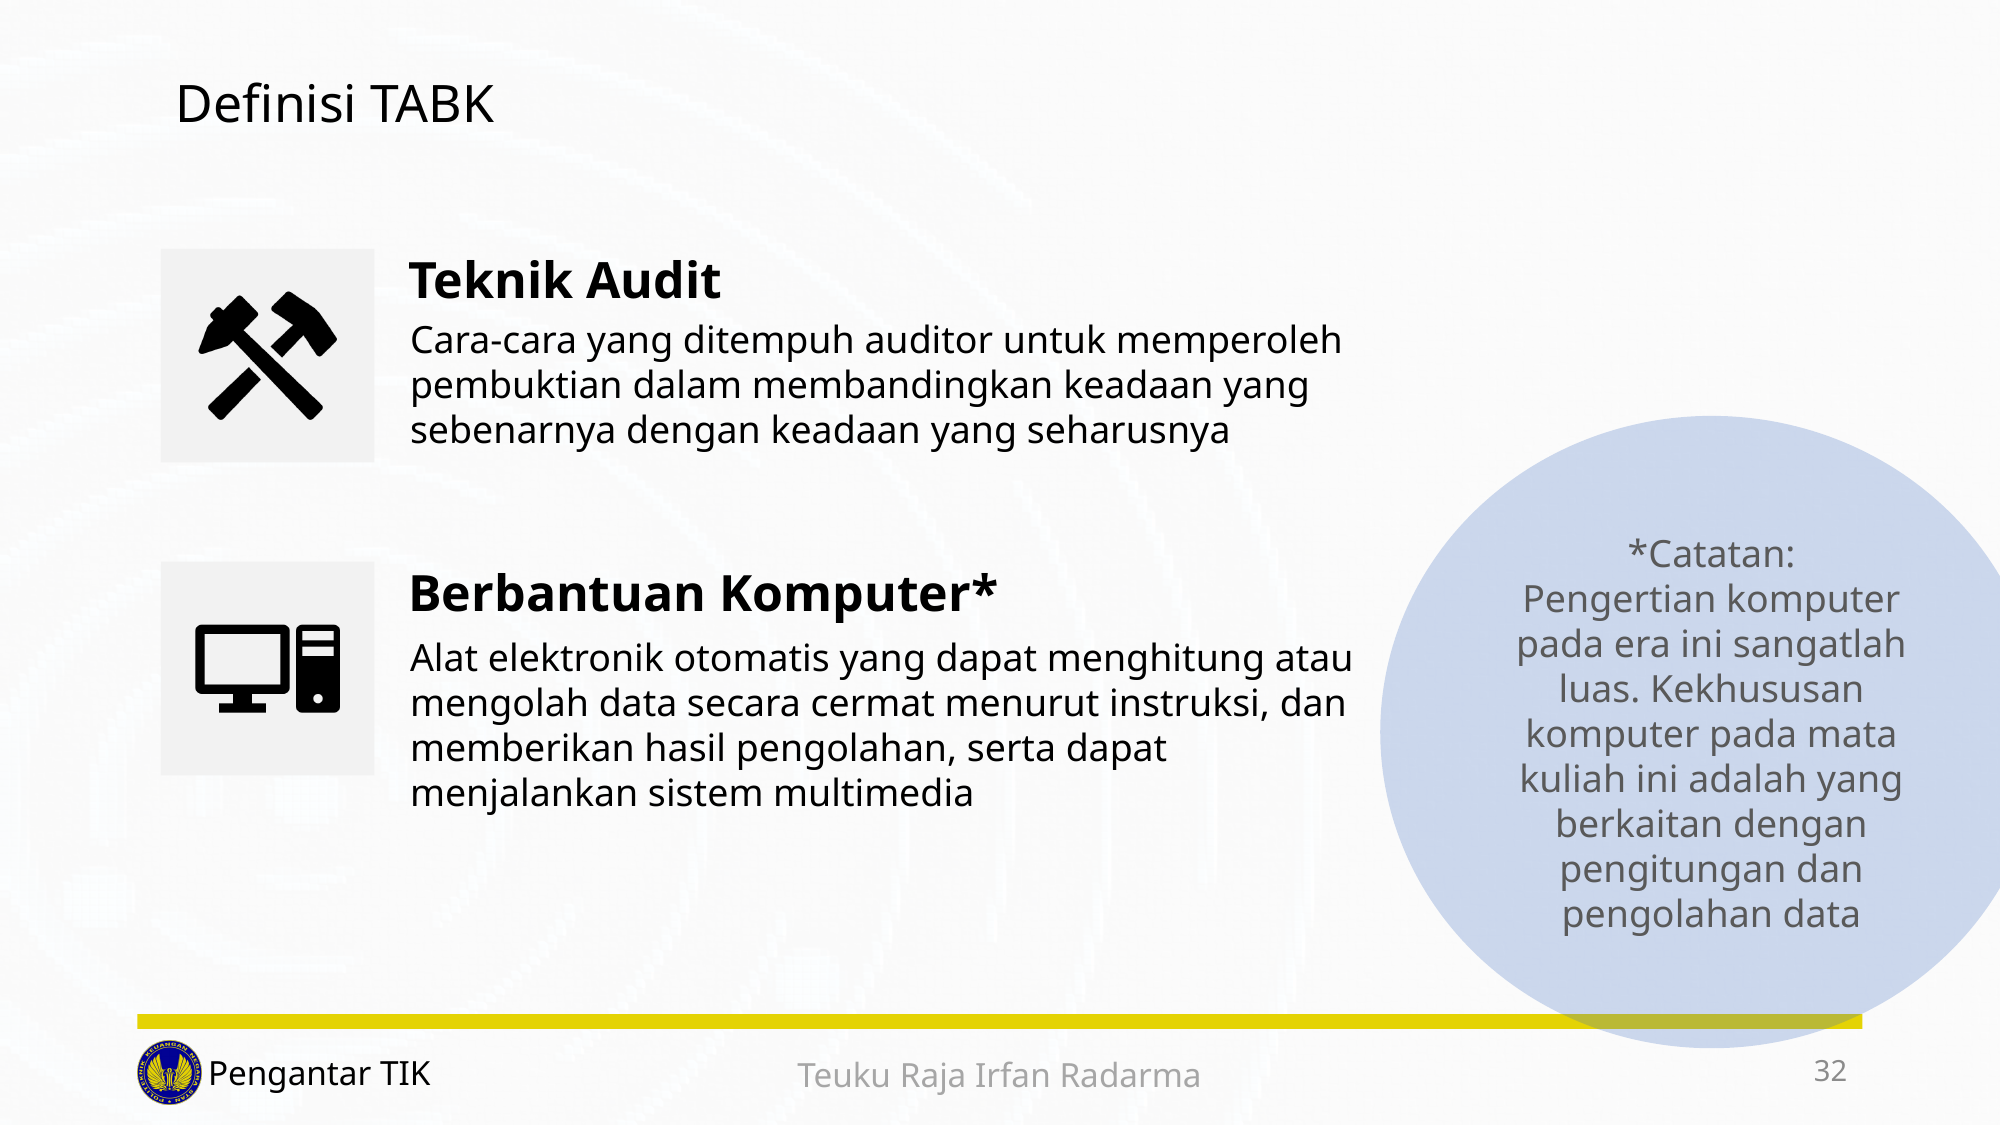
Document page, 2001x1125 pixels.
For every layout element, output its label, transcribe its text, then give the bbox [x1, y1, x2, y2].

text_box Berbantuan Komputer* [408, 561, 1072, 626]
picture [192, 280, 343, 431]
text_box Cara-cara yang ditempuh auditor untuk memperoleh pembuktian dalam membandingkan keadaan yang sebenarnya dengan keadaan yang seharusnya [395, 308, 1412, 459]
picture [137, 1040, 202, 1105]
text_box Teknik Audit [408, 248, 749, 308]
text_box [160, 248, 375, 463]
title Definisi TABK [160, 70, 1880, 142]
picture [192, 593, 343, 744]
text_box *Catatan: Pengertian komputer pada era ini sangatlah luas. Kekhususan komputer pada mata kuliah ini adalah yang berkaitan dengan pengitungan dan pengolahan data [1392, 414, 2000, 1050]
text_box [160, 561, 375, 776]
text_box Alat elektronik otomatis yang dapat menghitung atau mengolah data secara cermat menurut instruksi, dan memberikan hasil pengolahan, serta dapat menjalankan sistem multimedia [395, 626, 1398, 822]
slide_number 32 [1412, 1042, 1863, 1103]
